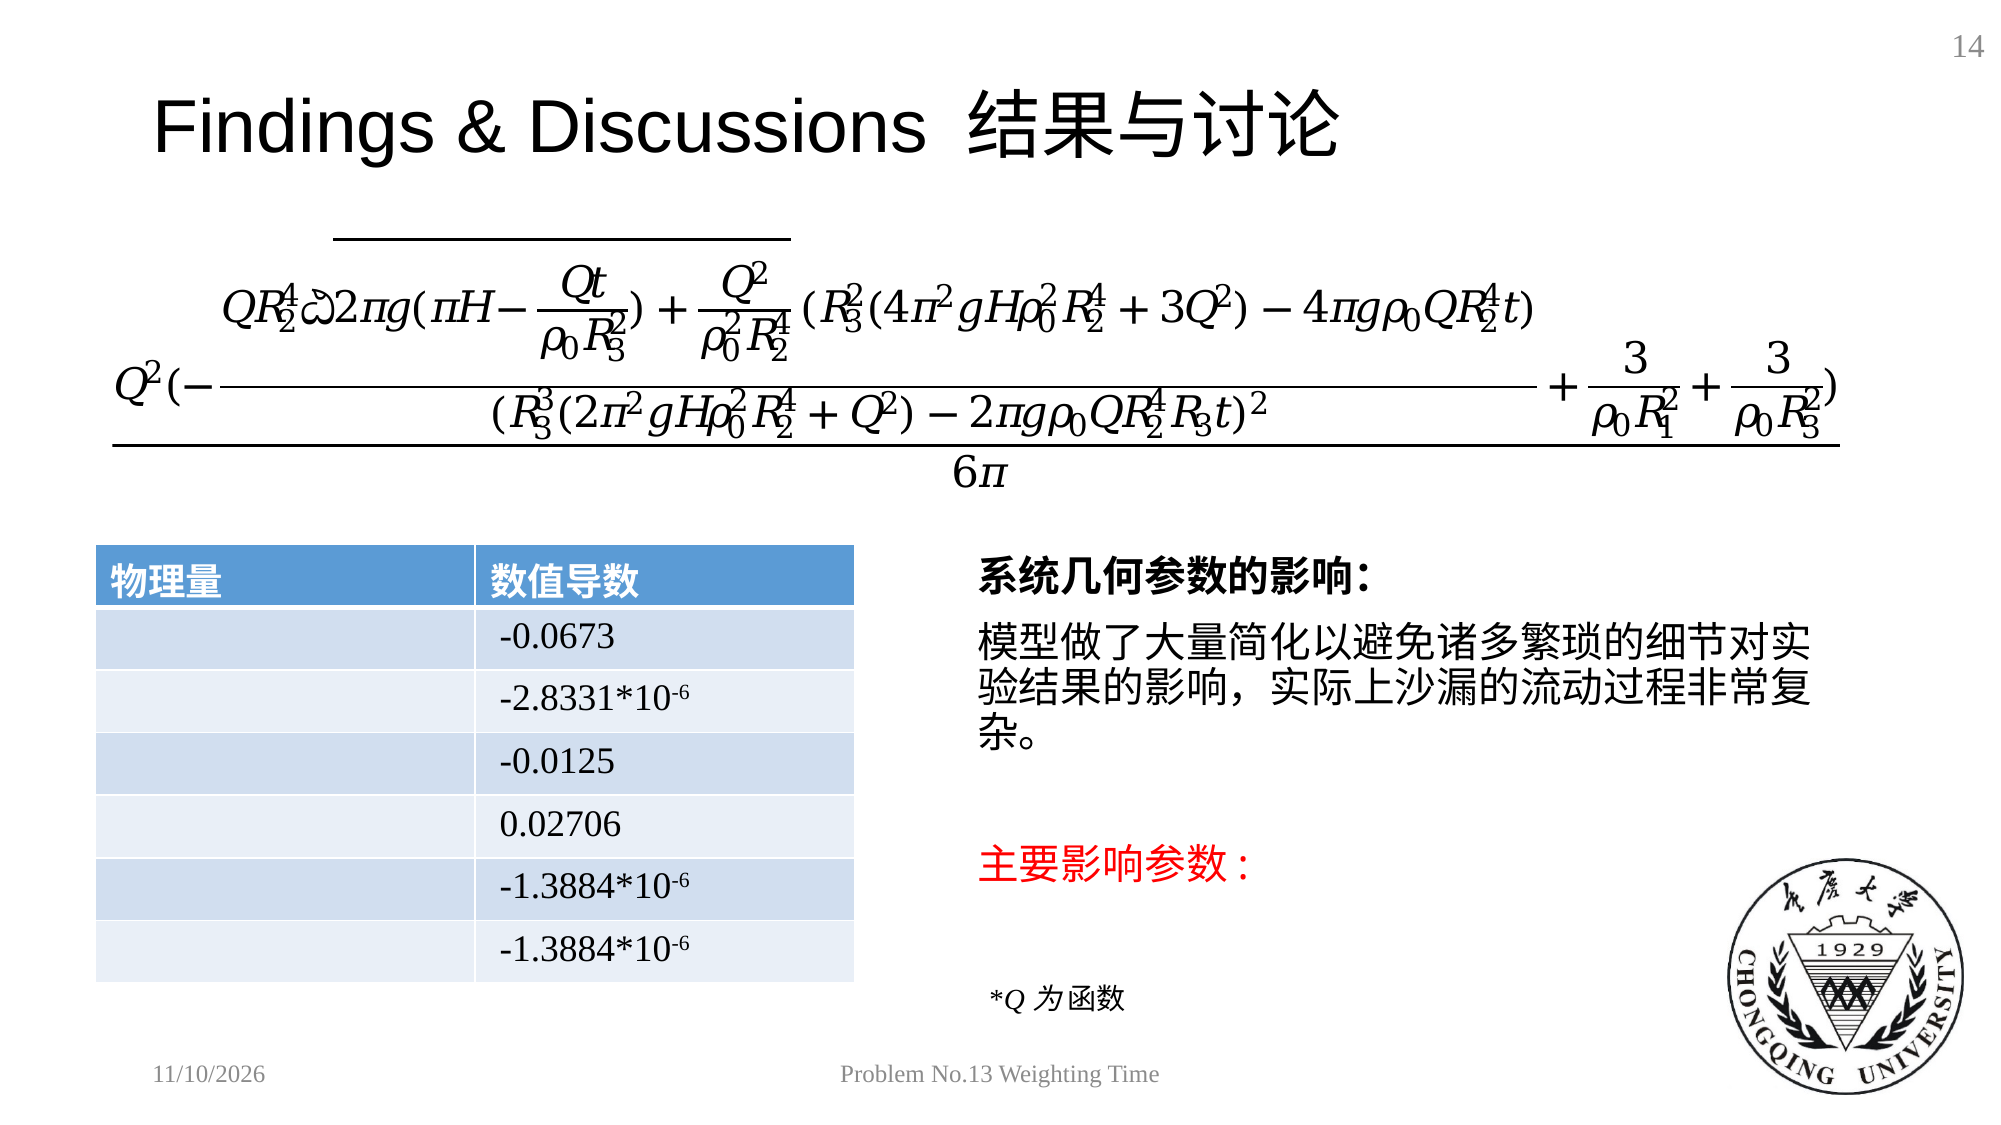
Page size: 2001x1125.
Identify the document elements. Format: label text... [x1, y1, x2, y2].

slide_number 14 [1624, 0, 2000, 89]
title Findings & Discussions 结果与讨论 [137, 59, 1863, 196]
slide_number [137, 1042, 588, 1103]
footer Problem No.13 Weighting Time [662, 1042, 1338, 1103]
picture [112, 197, 1841, 519]
picture [1727, 858, 1964, 1095]
